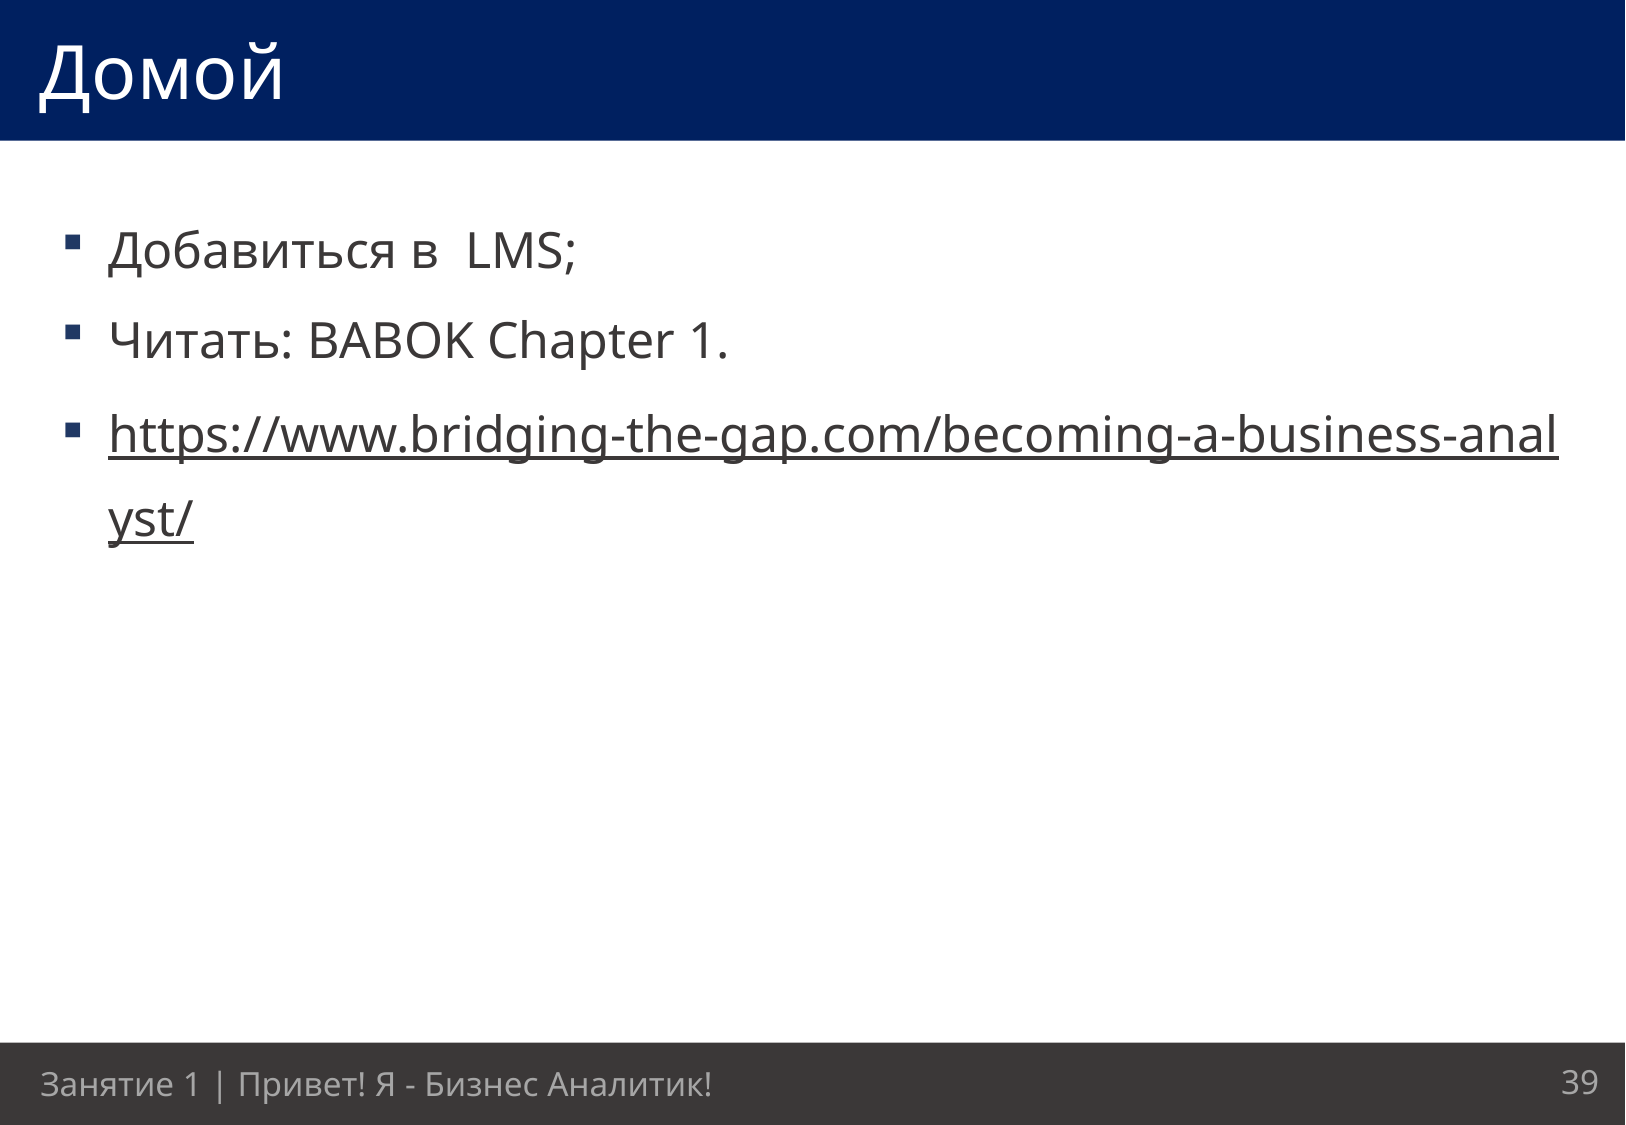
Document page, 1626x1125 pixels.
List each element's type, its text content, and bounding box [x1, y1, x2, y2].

text_box Домой [25, 17, 475, 122]
text_box Добавиться в LMS; Читать: BABOK Chapter 1. https://www.bridging-the-gap.com/becoming-a-business-analyst/ [46, 181, 1590, 569]
text_box [0, 1042, 1625, 1125]
slide_number 39 [1248, 1053, 1615, 1114]
text_box [0, 0, 1625, 142]
footer Занятие 1 | Привет! Я - Бизнес Аналитик! [25, 1059, 820, 1108]
